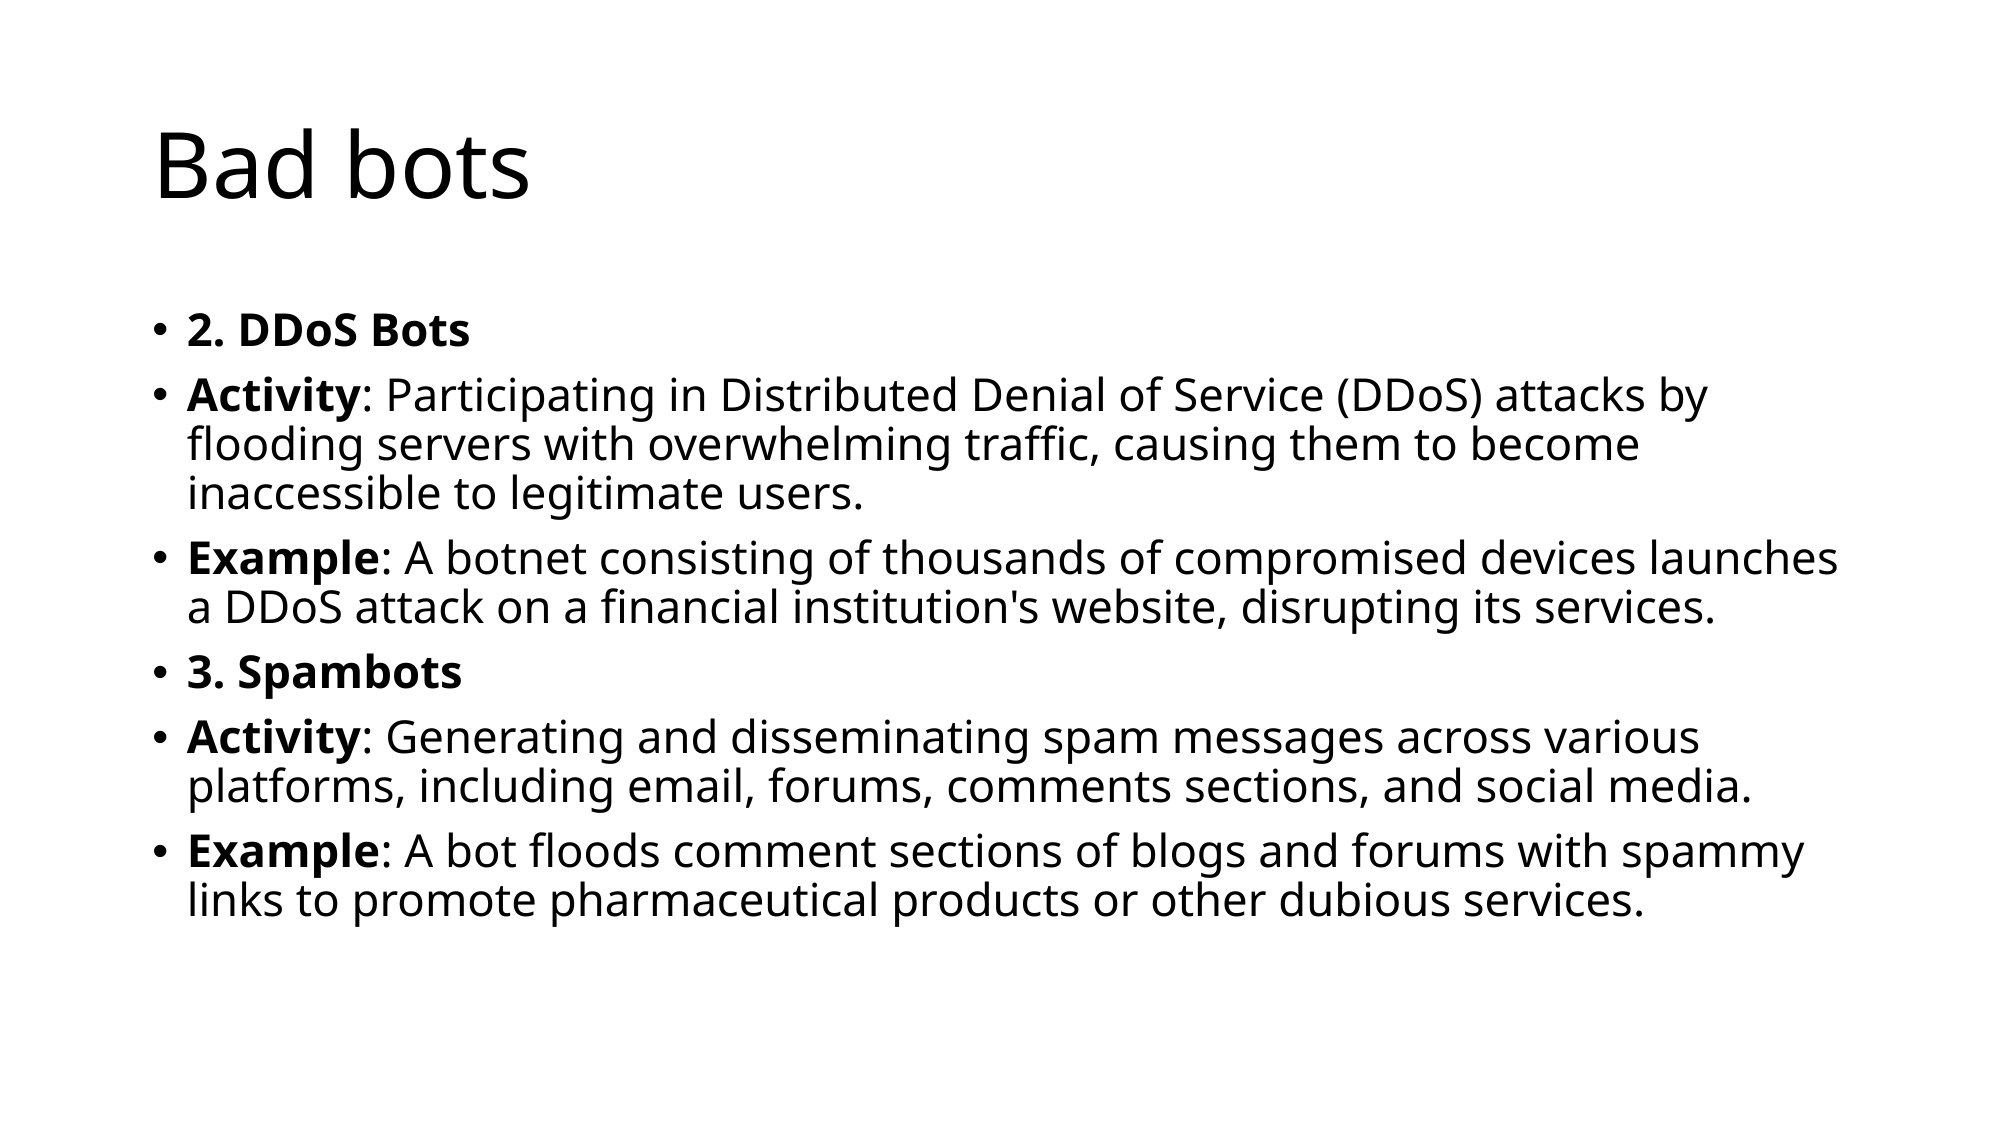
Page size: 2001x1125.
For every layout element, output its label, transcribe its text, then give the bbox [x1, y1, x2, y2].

title Bad bots [137, 59, 1863, 278]
list 2. DDoS Bots Activity: Participating in Distributed Denial of Service (DDoS) attacks by flooding servers with overwhelming traffic, causing them to become inaccessible to legitimate users. Example: A botnet consisting of thousands of compromised devices launches a DDoS attack on a financial institution's website, disrupting its services. 3. Spambots Activity: Generating and disseminating spam messages across various platforms, including email, forums, comments sections, and social media. Example: A bot floods comment sections of blogs and forums with spammy links to promote pharmaceutical products or other dubious services. [137, 299, 1863, 1014]
